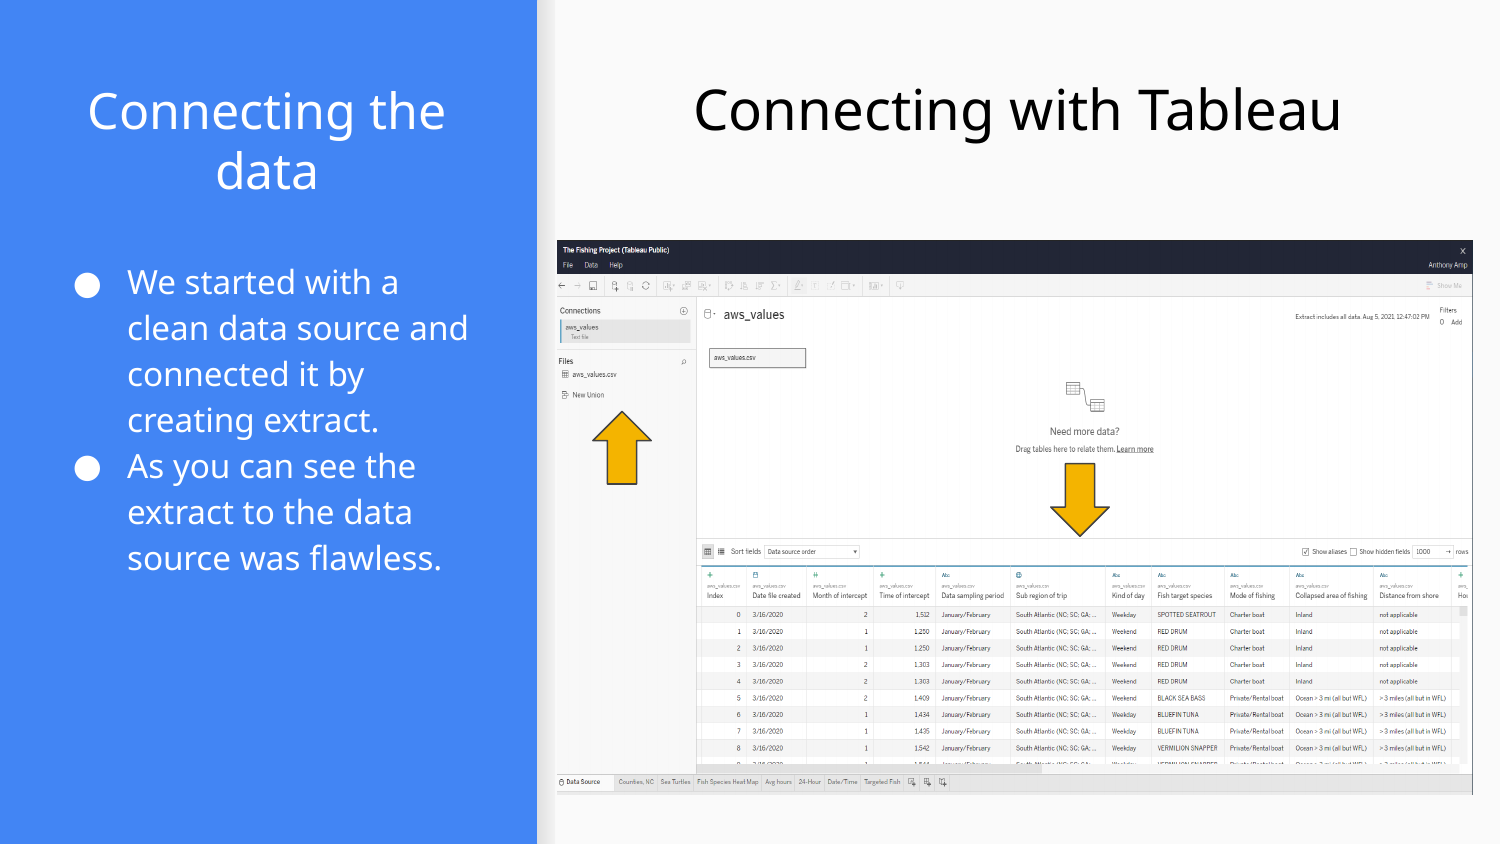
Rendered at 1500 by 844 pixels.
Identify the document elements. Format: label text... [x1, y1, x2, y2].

list We started with a clean data source and connected it by creating extract. As you can see the extract to the data source was flawless. [37, 240, 498, 760]
text_box Connecting with Tableau [607, 59, 1431, 157]
title Connecting the data [37, 58, 498, 216]
picture [557, 240, 1474, 795]
